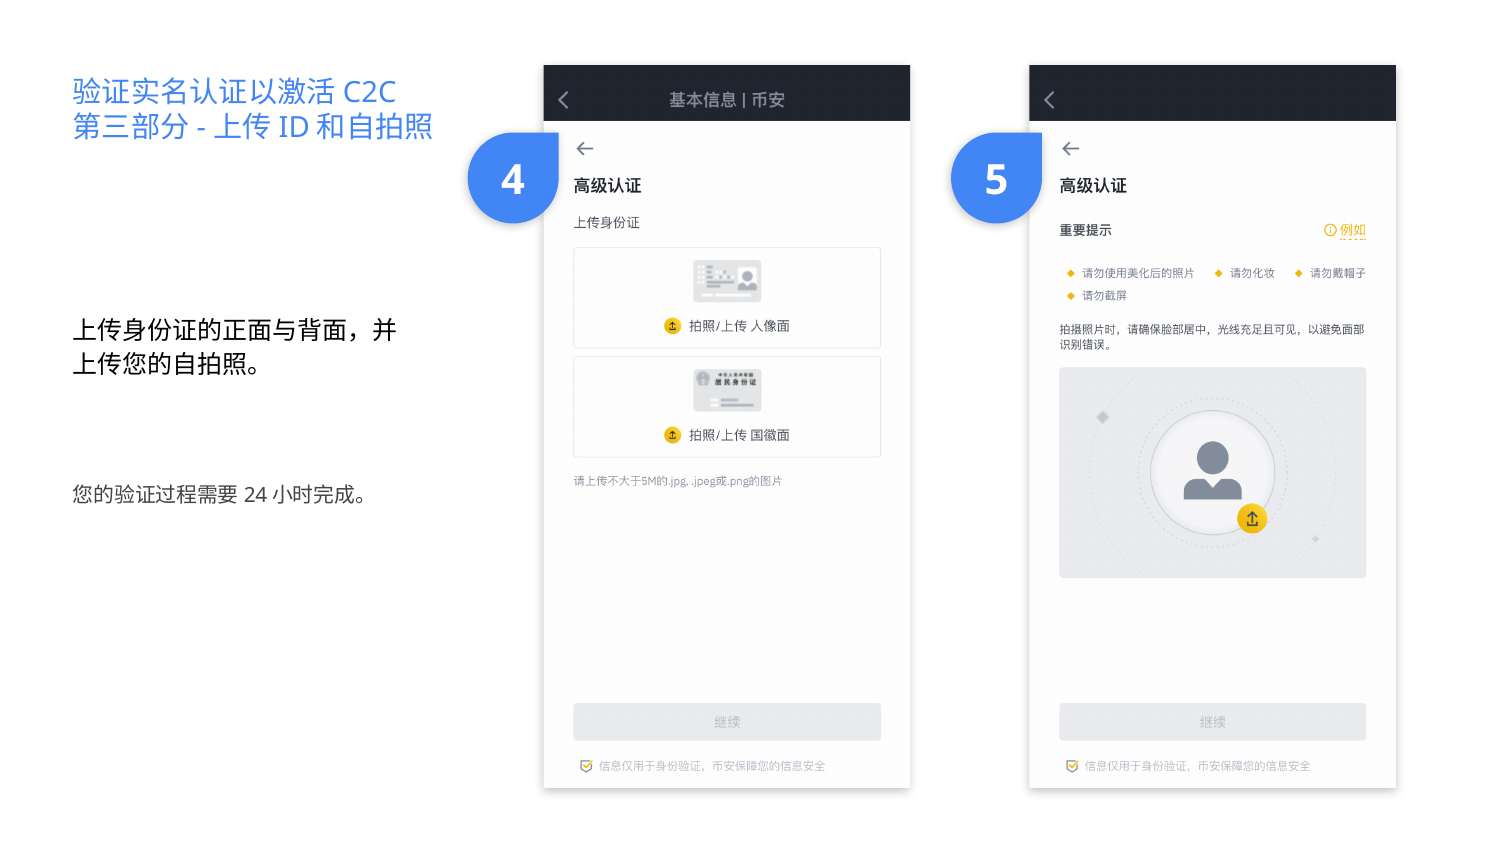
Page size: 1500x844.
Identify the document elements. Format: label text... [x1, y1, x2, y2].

text_box 您的验证过程需要24小时完成。 [57, 463, 425, 522]
picture [1029, 65, 1397, 788]
text_box 4 [467, 132, 538, 224]
text_box 5 [951, 132, 1024, 224]
text_box 验证实名认证以激活C2C 第三部分-上传ID和自拍照 [57, 58, 468, 159]
text_box 上传身份证的正面与背面，并上传您的自拍照。 [57, 295, 436, 394]
picture [543, 65, 911, 788]
